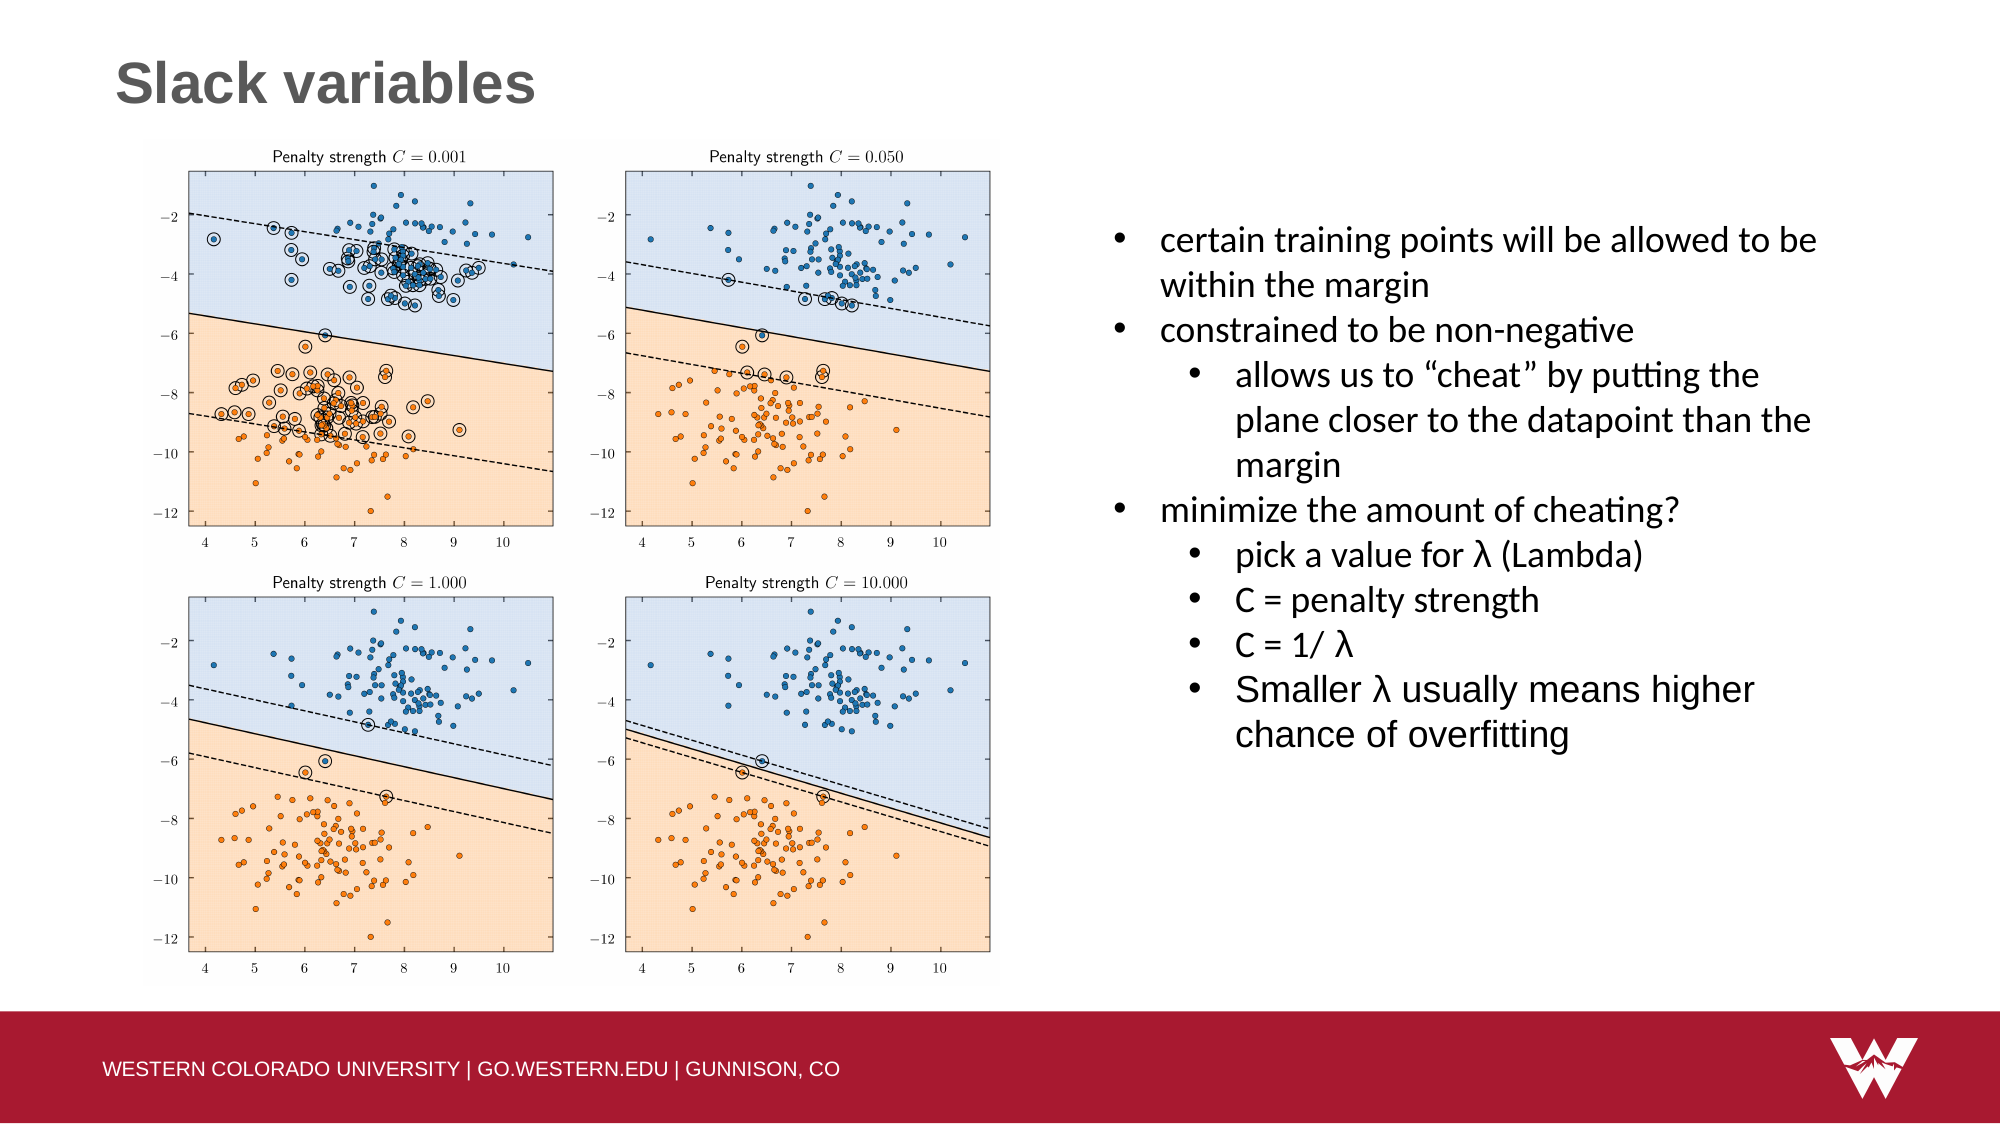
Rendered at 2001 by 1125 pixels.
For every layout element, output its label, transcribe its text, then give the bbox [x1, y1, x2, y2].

text_box certain training points will be allowed to be within the margin constrained to be non-negative allows us to “cheat” by putting the plane closer to the datapoint than the margin minimize the amount of cheating? pick a value for λ (Lambda) C = penalty strength C = 1/ λ Smaller λ usually means higher chance of overfitting [1098, 207, 1846, 763]
title Slack variables [100, 30, 1900, 140]
picture [143, 139, 1001, 986]
picture [1830, 1038, 1918, 1099]
